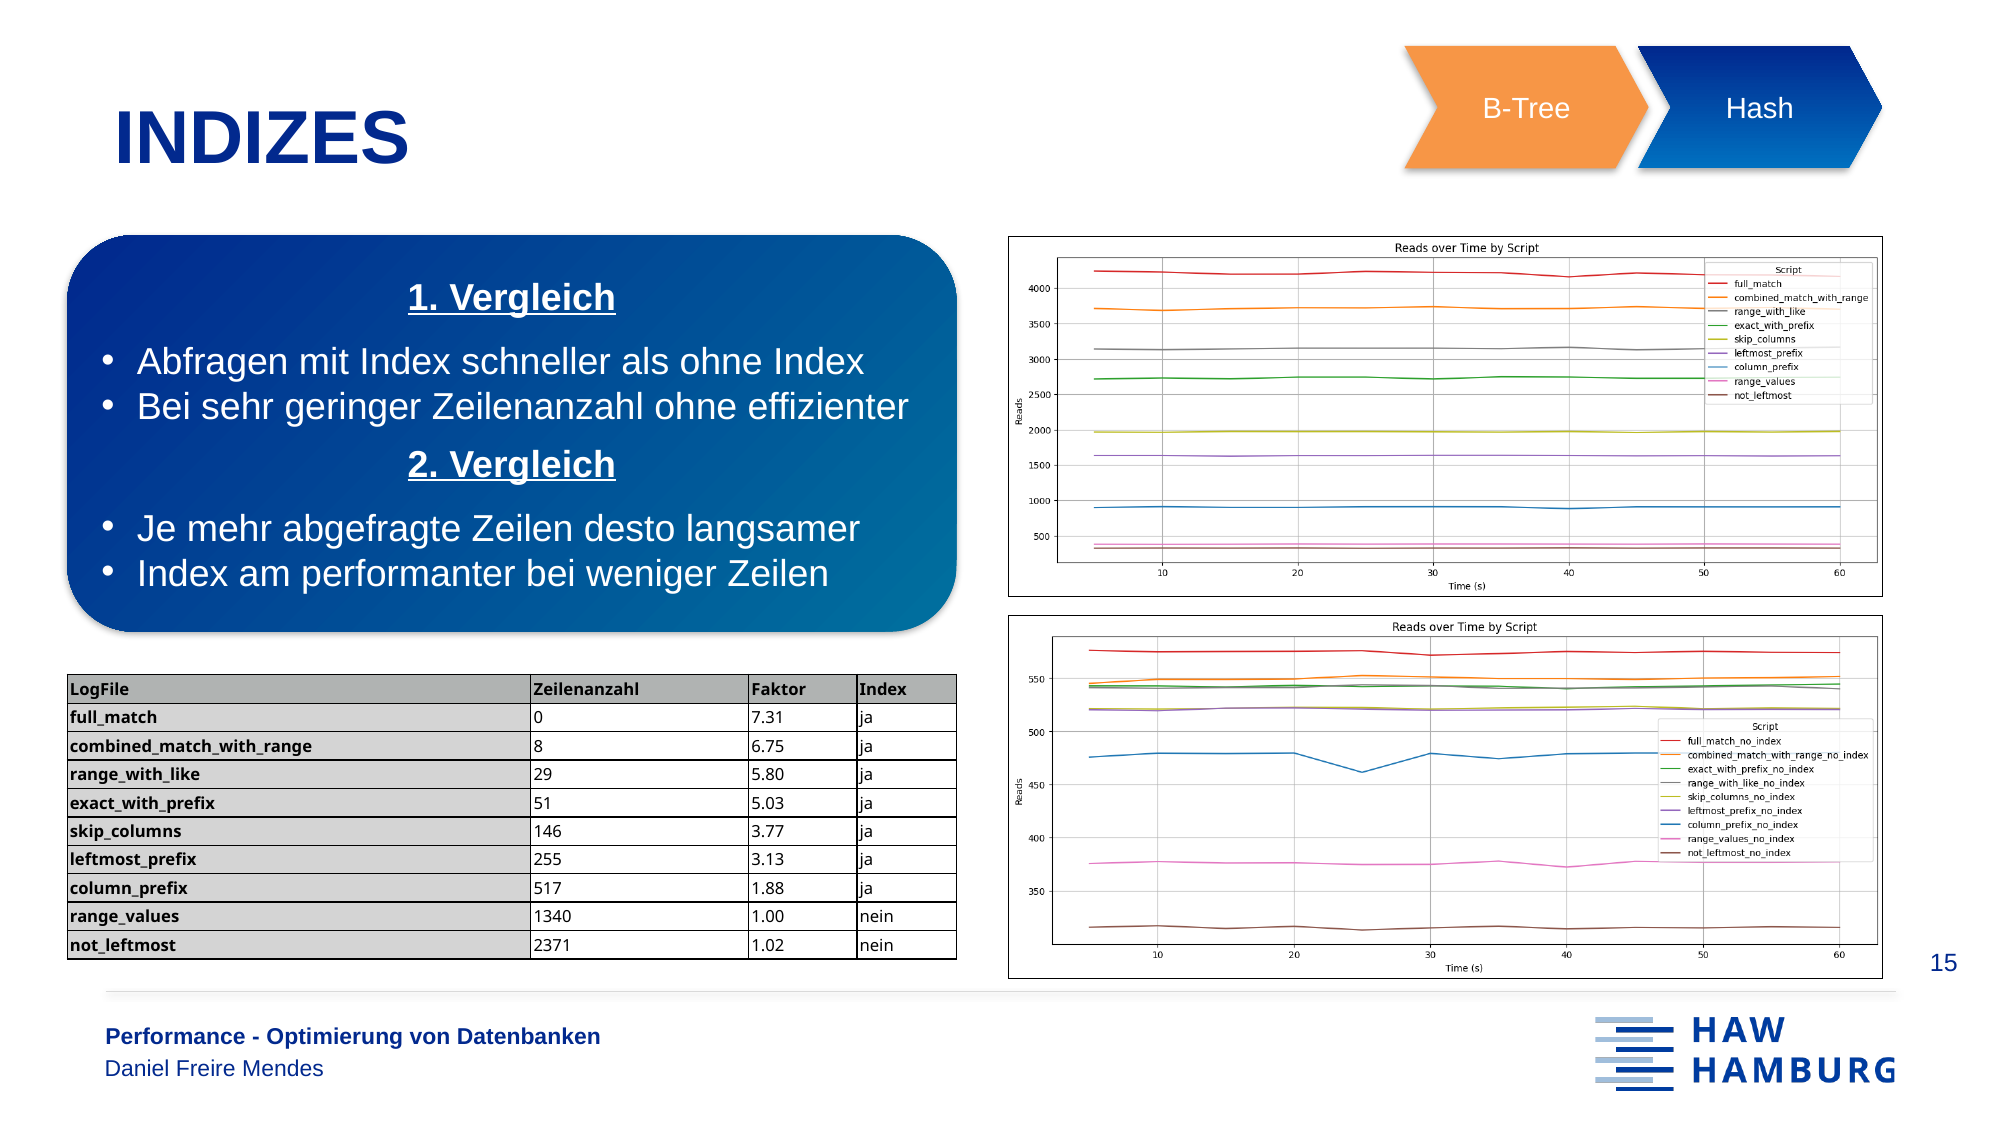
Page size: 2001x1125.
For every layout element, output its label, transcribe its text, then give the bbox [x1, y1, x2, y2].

table_cell 0 [531, 704, 748, 731]
table_cell full_match [68, 704, 530, 731]
table_cell ja [858, 846, 956, 873]
table_cell leftmost_prefix [68, 846, 530, 873]
table_cell ja [858, 789, 956, 816]
table_cell not_leftmost [68, 931, 530, 958]
text_box B-Tree [1403, 45, 1650, 170]
table_cell 8 [531, 732, 748, 759]
table_cell 6.75 [749, 732, 856, 759]
table_cell 1.00 [749, 903, 856, 930]
title Indizes [99, 60, 1899, 218]
table_cell exact_with_prefix [68, 789, 530, 816]
table_header LogFile [68, 675, 530, 703]
table_cell range_values [68, 903, 530, 930]
table_cell 51 [531, 789, 748, 816]
table_cell 255 [531, 846, 748, 873]
text_box Hash [1637, 45, 1883, 170]
table_cell ja [858, 818, 956, 845]
table_cell 5.03 [749, 789, 856, 816]
text_box 1. Vergleich Abfragen mit Index schneller als ohne Index Bei sehr geringer Zeilenanzahl ohne effizienter 2. Vergleich Je mehr abgefragte Zeilen desto langsamer Index am performanter bei weniger Zeilen [66, 234, 958, 633]
table_cell 517 [531, 874, 748, 901]
table_cell nein [858, 903, 956, 930]
table_cell ja [858, 704, 956, 731]
table_cell ja [858, 761, 956, 788]
table_cell ja [858, 874, 956, 901]
table_cell 3.77 [749, 818, 856, 845]
table_cell range_with_like [68, 761, 530, 788]
picture [1008, 236, 1883, 598]
table_cell 5.80 [749, 761, 856, 788]
table_cell 1340 [531, 903, 748, 930]
table_cell combined_match_with_range [68, 732, 530, 759]
table_cell skip_columns [68, 818, 530, 845]
table_header Zeilenanzahl [531, 675, 748, 703]
table_cell 29 [531, 761, 748, 788]
table_cell 1.02 [749, 931, 856, 958]
table_header Faktor [749, 675, 856, 703]
table_header Index [858, 675, 956, 703]
table_cell 7.31 [749, 704, 856, 731]
table_cell 2371 [531, 931, 748, 958]
table_cell nein [858, 931, 956, 958]
table_cell column_prefix [68, 874, 530, 901]
table_cell 3.13 [749, 846, 856, 873]
table_cell 146 [531, 818, 748, 845]
table_cell 1.88 [749, 874, 856, 901]
picture [1008, 615, 1883, 979]
table_cell ja [858, 732, 956, 759]
slide_number 15 [1506, 931, 1973, 992]
